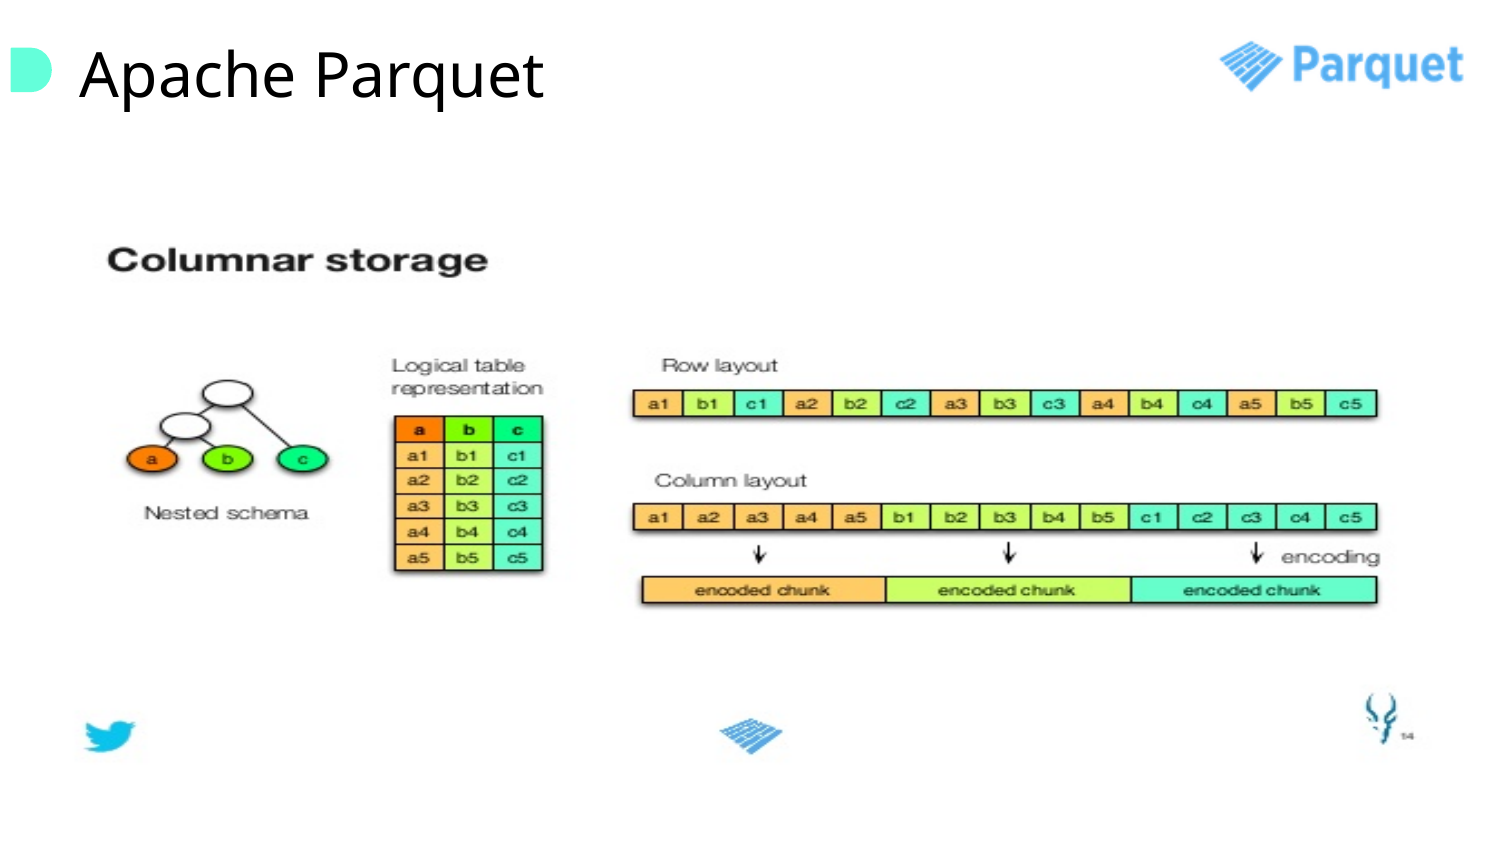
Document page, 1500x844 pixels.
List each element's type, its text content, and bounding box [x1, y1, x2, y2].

picture [40, 191, 1463, 775]
text_box [11, 48, 52, 92]
picture [1211, 35, 1481, 105]
title Apache Parquet [64, 19, 1463, 121]
